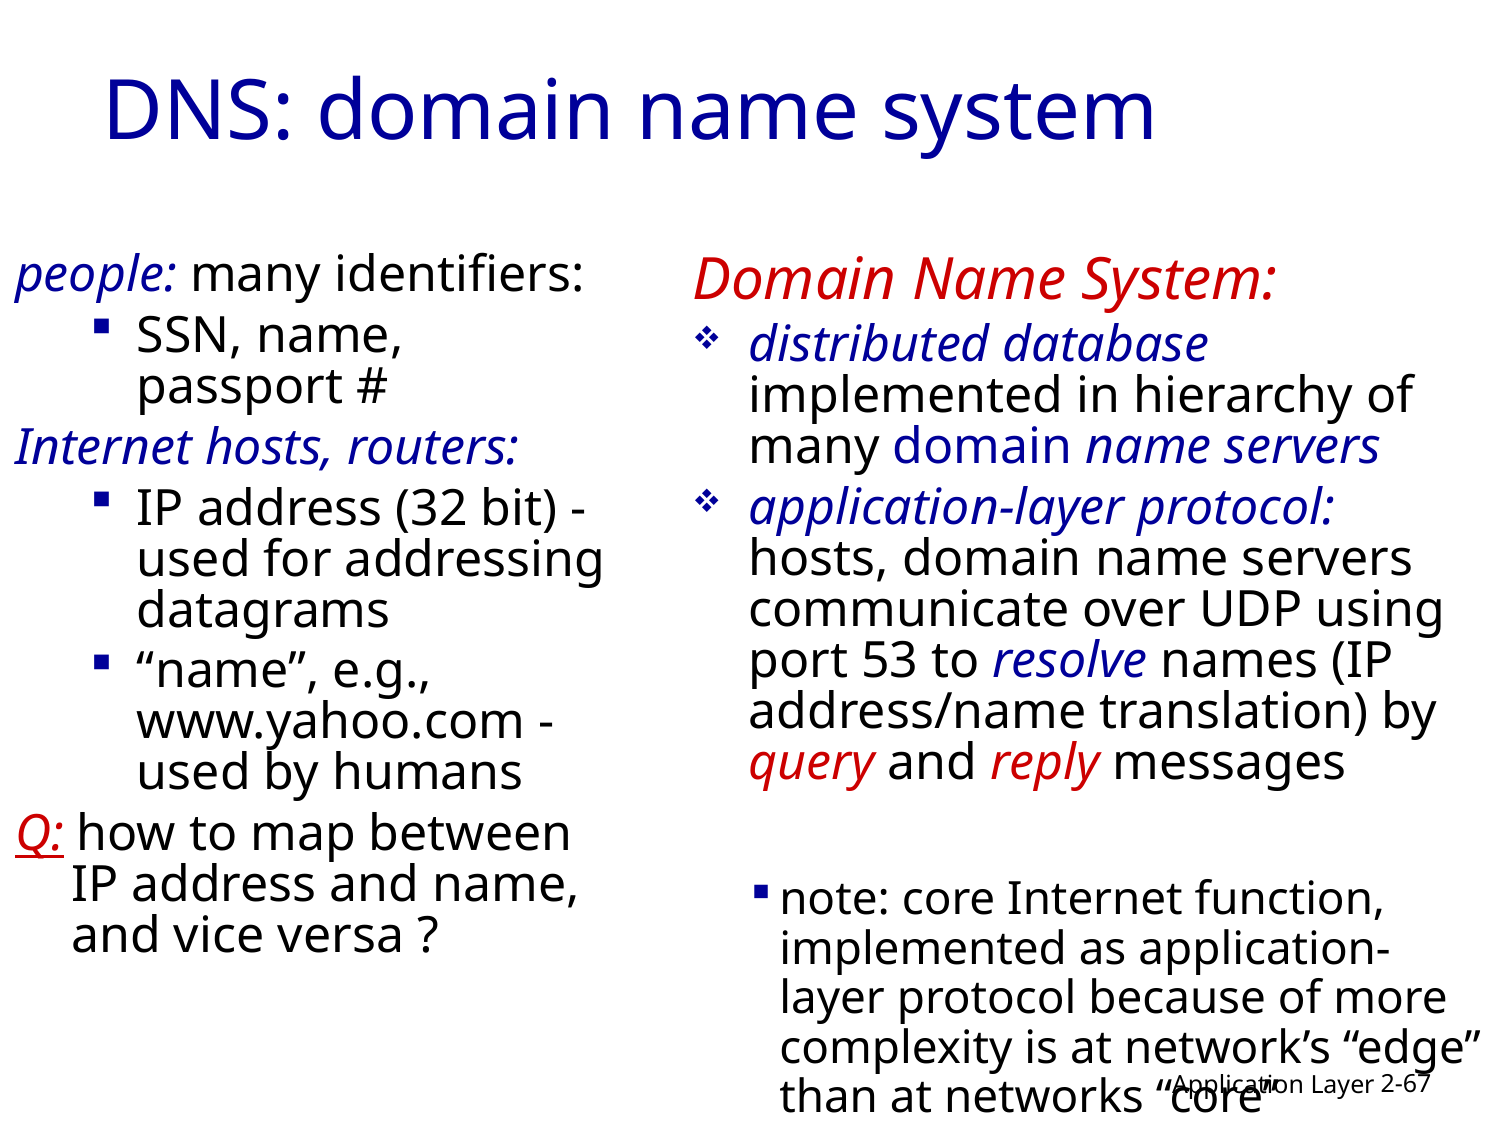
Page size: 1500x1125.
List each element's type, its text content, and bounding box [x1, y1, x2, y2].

slide_number 2-67 [1365, 1066, 1477, 1106]
list Domain Name System: distributed database implemented in hierarchy of many domain name servers application-layer protocol: hosts, domain name servers communicate over UDP using port 53 to resolve names (IP address/name translation) by query and reply messages note: core Internet function, implemented as application-layer protocol because of more complexity is at network’s “edge” than at networks “core” [677, 243, 1500, 1066]
list people: many identifiers: SSN, name, passport # Internet hosts, routers: IP address (32 bit) - used for addressing datagrams “name”, e.g., www.yahoo.com - used by humans Q: how to map between IP address and name, and vice versa ? [0, 242, 626, 1006]
footer Application Layer [914, 1066, 1391, 1109]
title DNS: domain name system [87, 49, 1363, 163]
